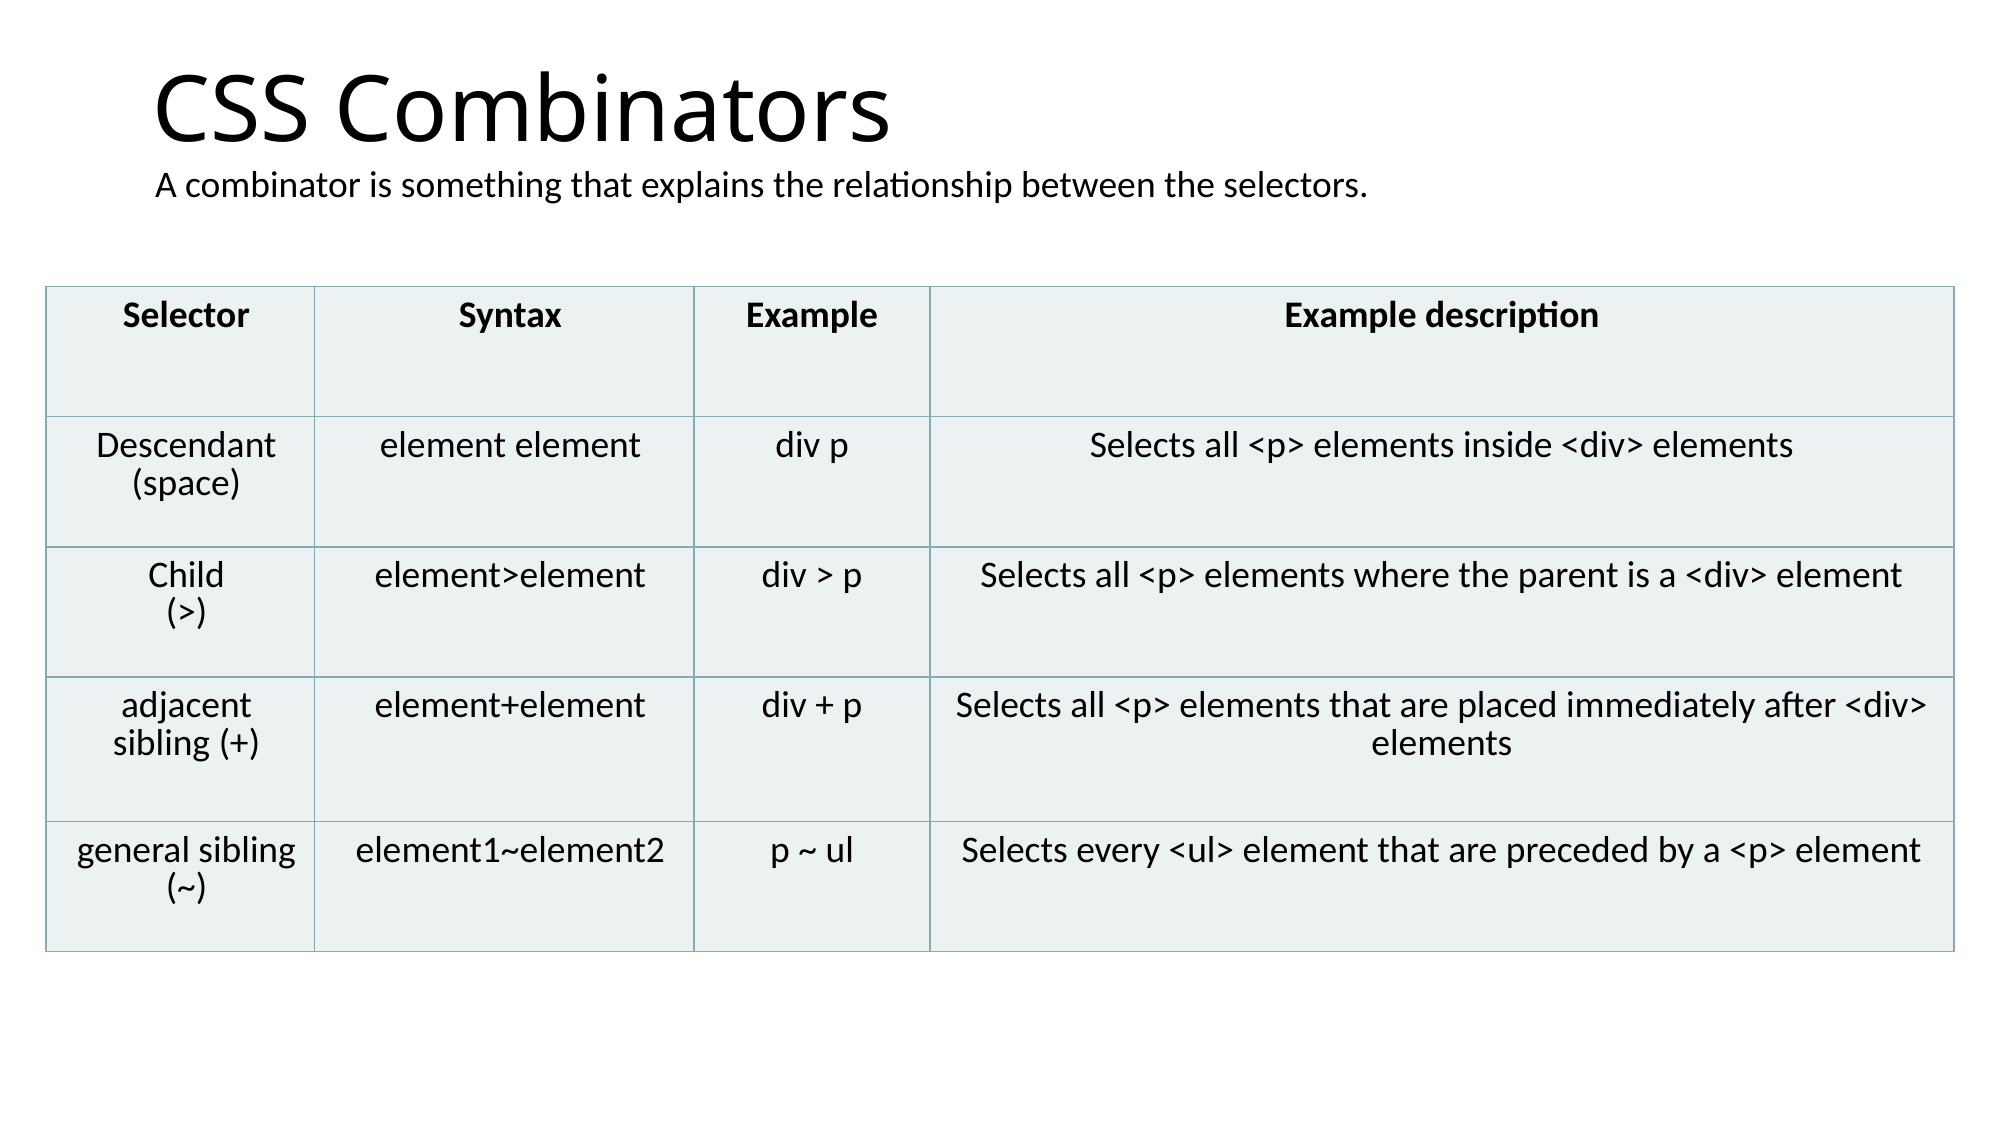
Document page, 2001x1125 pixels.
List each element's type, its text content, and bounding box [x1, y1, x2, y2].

table_header Selector [47, 287, 314, 416]
table_cell Selects all <p> elements inside <div> elements [931, 417, 1953, 546]
table_cell Child (>) [47, 548, 314, 676]
table_cell adjacent sibling (+) [47, 678, 314, 821]
text_box A combinator is something that explains the relationship between the selectors. [140, 152, 1493, 213]
table_cell element1~element2 [315, 822, 693, 951]
table_header Syntax [315, 287, 693, 416]
title CSS Combinators [137, 43, 1863, 180]
table_header Example [695, 287, 929, 416]
table_cell Descendant (space) [47, 417, 314, 546]
table_header Example description [931, 287, 1953, 416]
table_cell div + p [695, 678, 929, 821]
table_cell Selects all <p> elements that are placed immediately after <div> elements [931, 678, 1953, 821]
table_cell element element [315, 417, 693, 546]
table_cell general sibling (~) [47, 822, 314, 951]
table_cell div p [695, 417, 929, 546]
table_cell Selects all <p> elements where the parent is a <div> element [931, 548, 1953, 676]
table_cell element>element [315, 548, 693, 676]
table_cell Selects every <ul> element that are preceded by a <p> element [931, 822, 1953, 951]
table_cell element+element [315, 678, 693, 821]
table_cell div > p [695, 548, 929, 676]
table_cell p ~ ul [695, 822, 929, 951]
